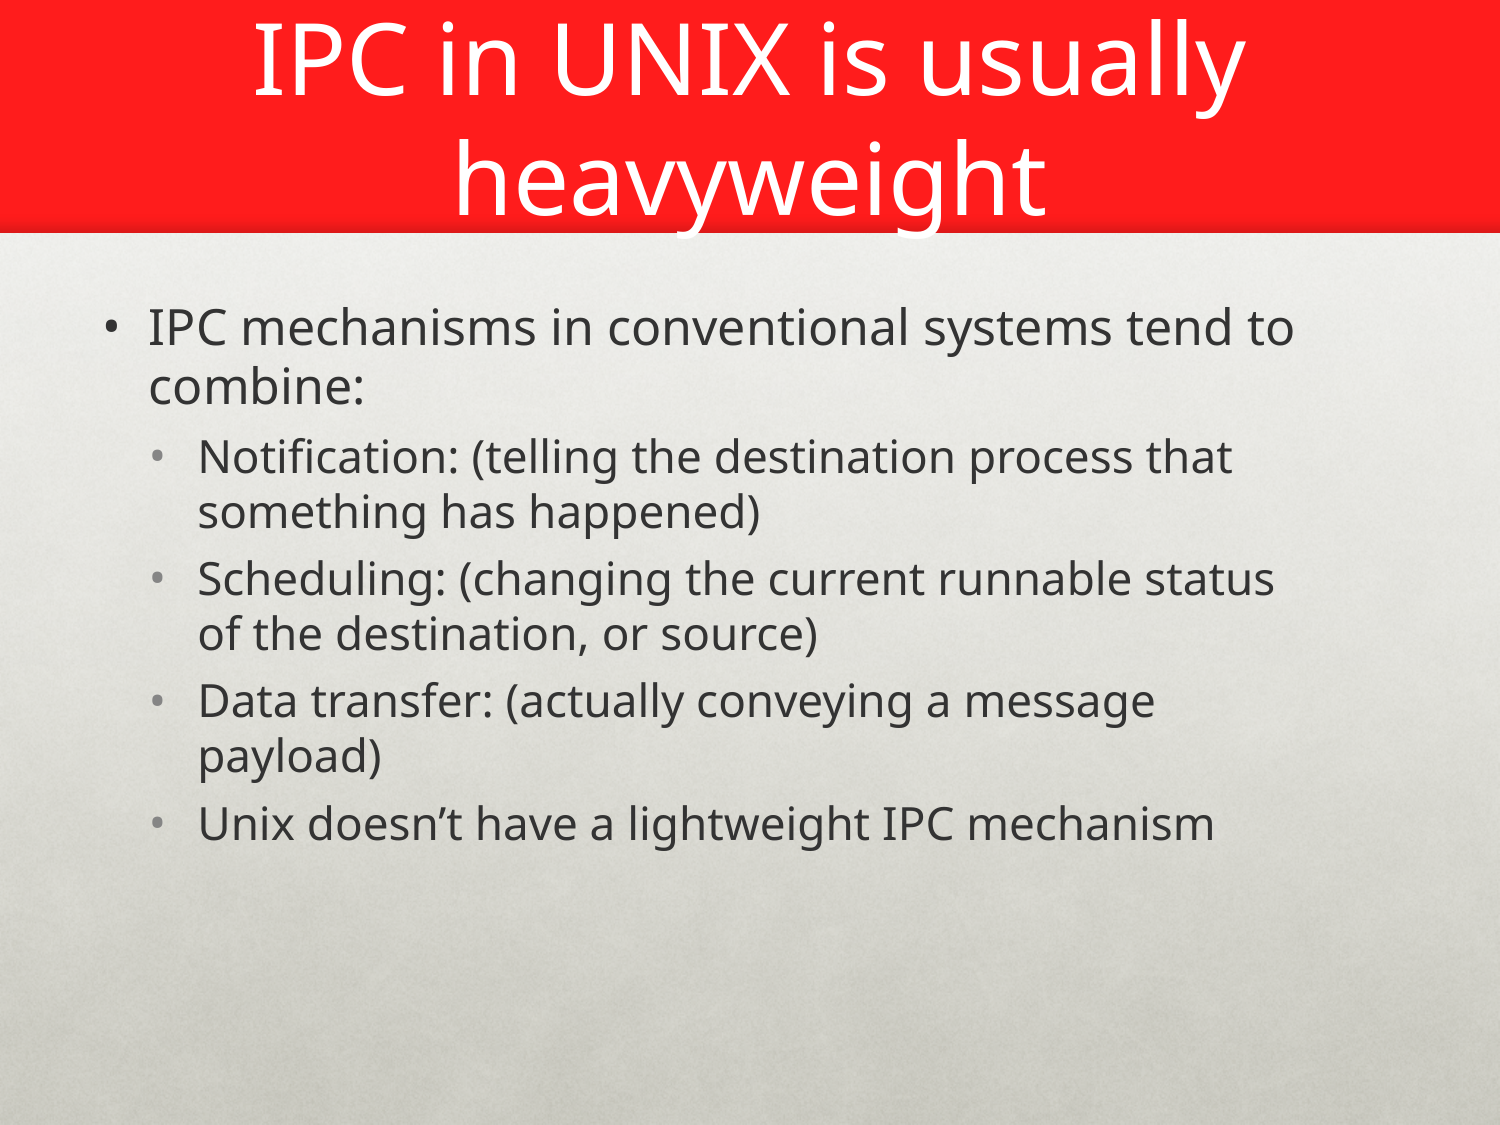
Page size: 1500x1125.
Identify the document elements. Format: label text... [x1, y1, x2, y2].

picture [0, 214, 1500, 1125]
list IPC mechanisms in conventional systems tend to combine: Notification: (telling the destination process that something has happened) Scheduling: (changing the current runnable status of the destination, or source) Data transfer: (actually conveying a message payload) Unix doesn’t have a lightweight IPC mechanism [87, 287, 1332, 993]
title IPC in UNIX is usually heavyweight [127, 10, 1372, 221]
